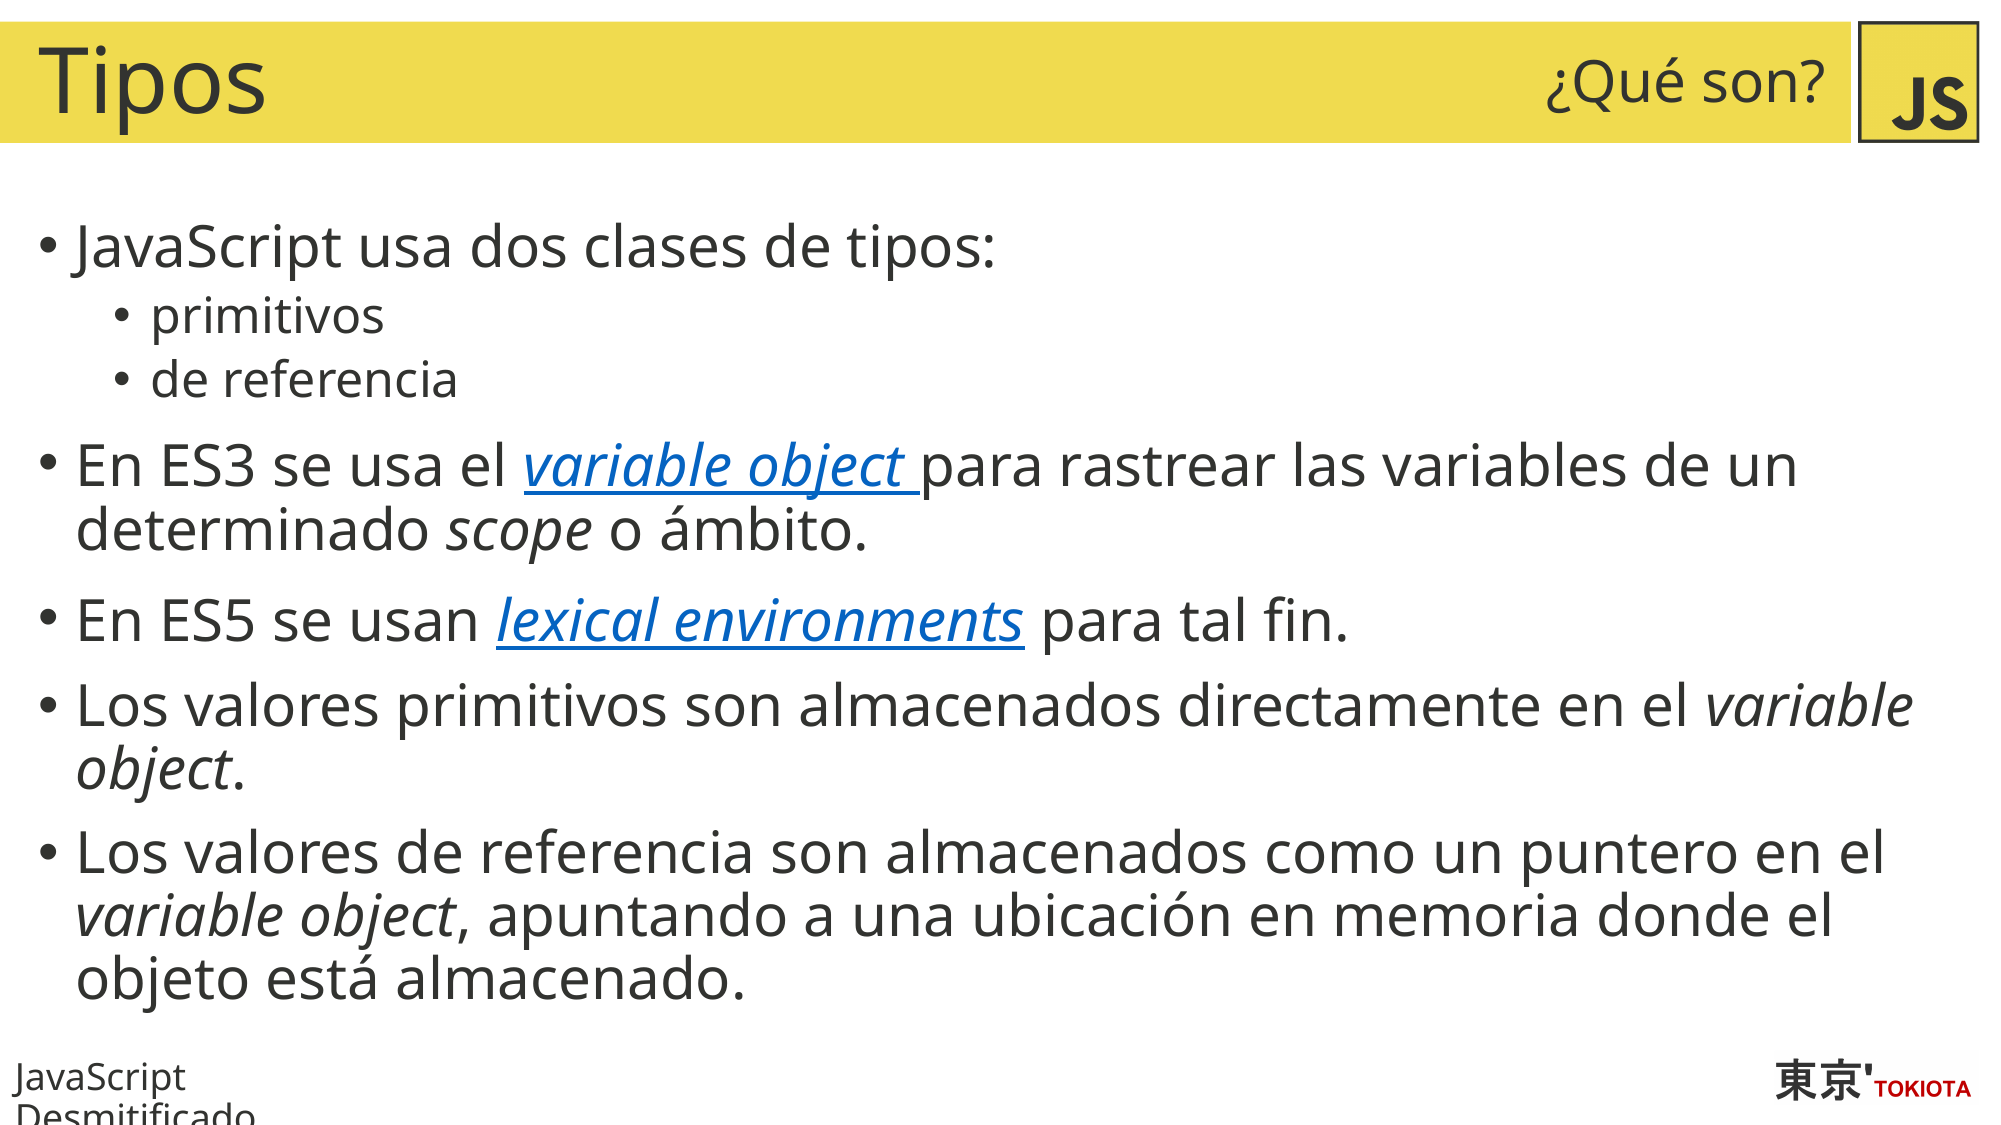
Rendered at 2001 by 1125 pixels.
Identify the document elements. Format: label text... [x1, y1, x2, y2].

list ¿Qué son? [1368, 44, 1841, 139]
picture [1858, 21, 1980, 143]
picture [1774, 1050, 1979, 1105]
list JavaScript usa dos clases de tipos: primitivos de referencia En ES3 se usa el variable object para rastrear las variables de un determinado scope o ámbito. En ES5 se usan lexical environments para tal fin. Los valores primitivos son almacenados directamente en el variable object. Los valores de referencia son almacenados como un puntero en el variable object, apuntando a una ubicación en memoria donde el objeto está almacenado. [23, 209, 1979, 1019]
title Tipos [23, 27, 1353, 139]
